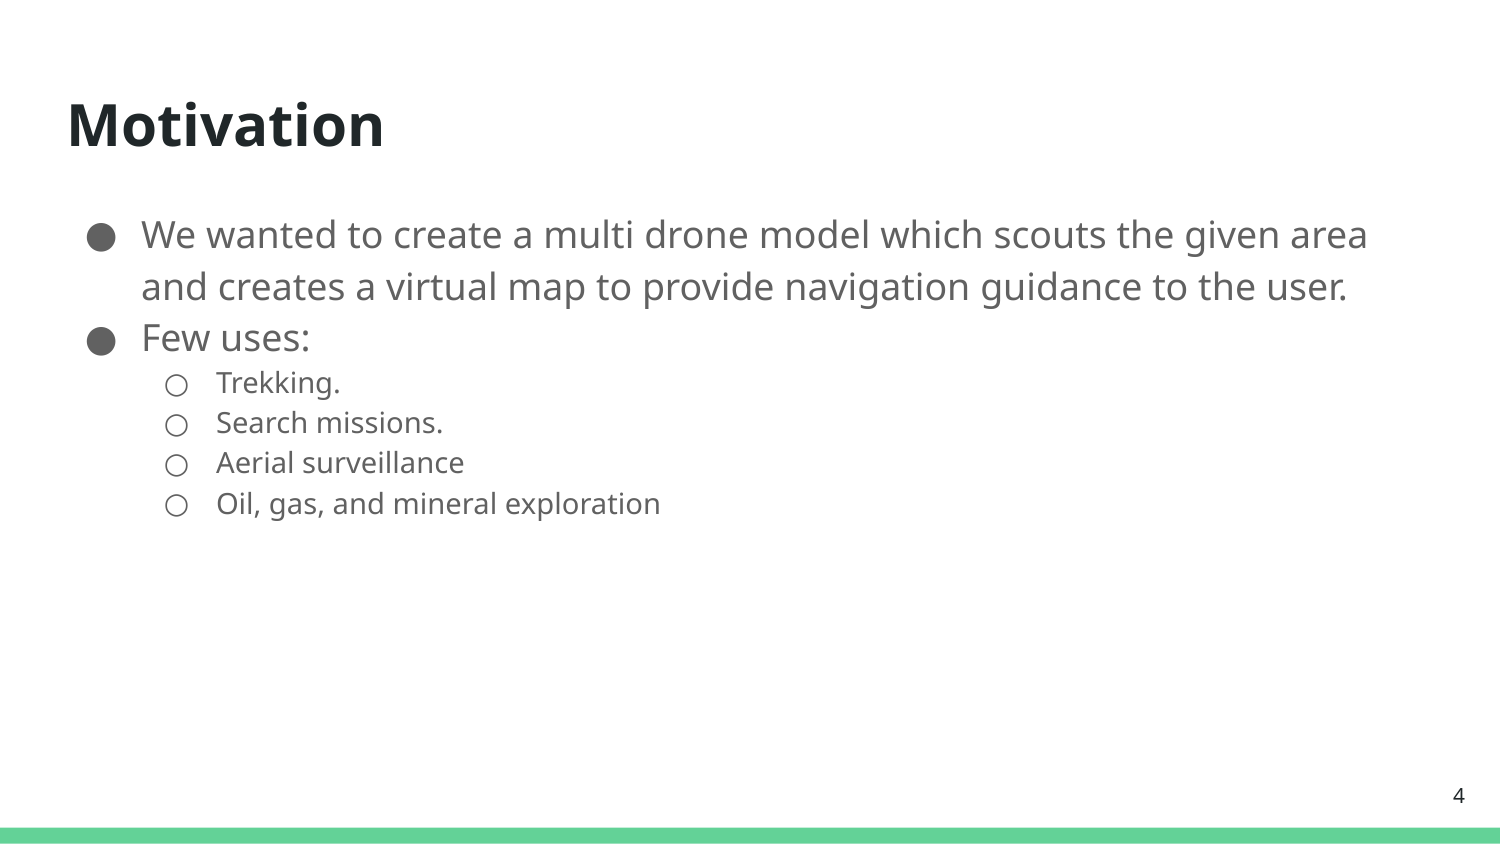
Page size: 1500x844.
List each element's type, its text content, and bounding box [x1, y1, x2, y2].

list We wanted to create a multi drone model which scouts the given area and creates a virtual map to provide navigation guidance to the user. Few uses: Trekking. Search missions. Aerial surveillance Oil, gas, and mineral exploration [51, 189, 1449, 750]
slide_number ‹#› [1389, 764, 1480, 830]
title Motivation [51, 72, 1449, 167]
